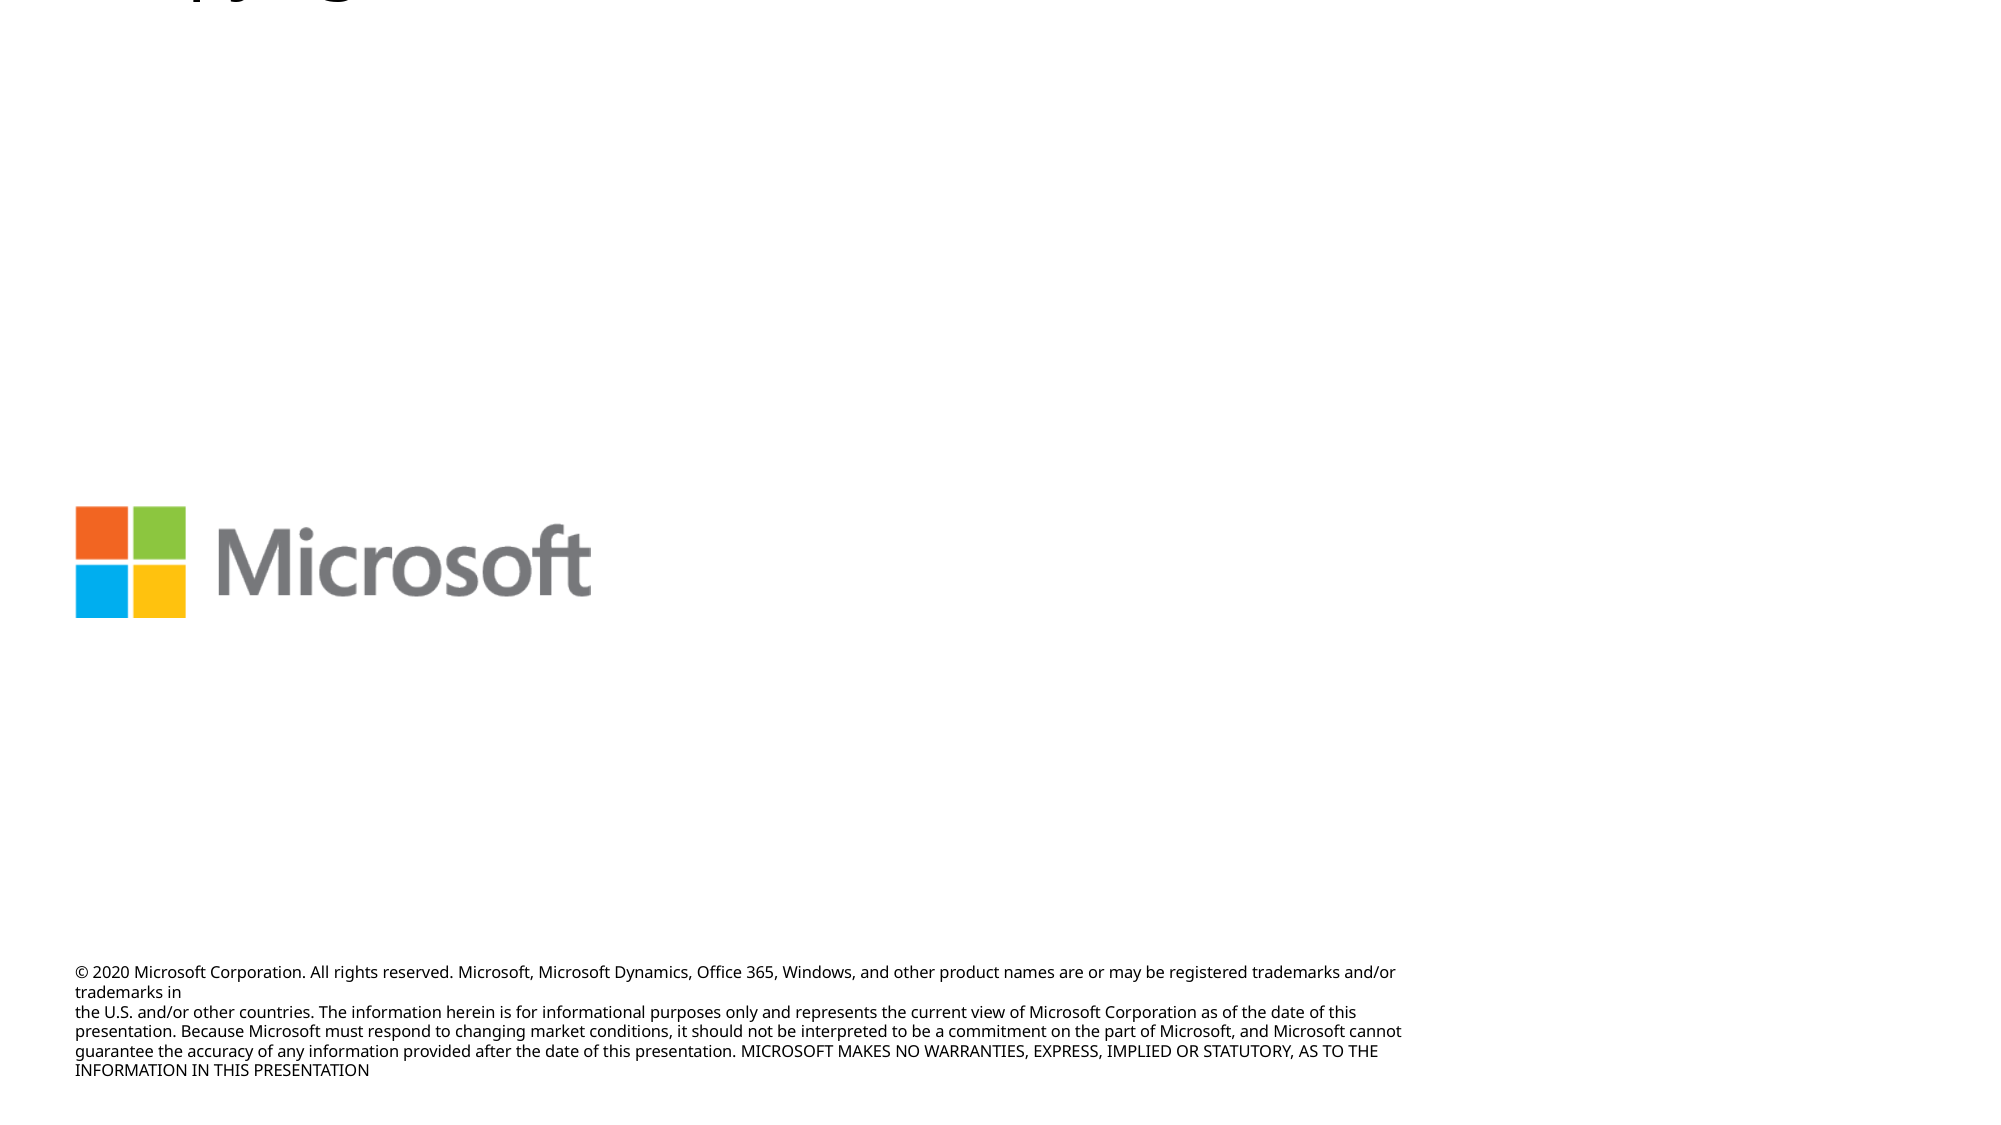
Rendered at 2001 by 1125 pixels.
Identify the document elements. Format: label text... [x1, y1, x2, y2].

picture [74, 506, 591, 619]
text_box © 2020 Microsoft Corporation. All rights reserved. Microsoft, Microsoft Dynamics, Office 365, Windows, and other product names are or may be registered trademarks and/or trademarks in the U.S. and/or other countries. The information herein is for informational purposes only and represents the current view of Microsoft Corporation as of the date of this presentation. Because Microsoft must respond to changing market conditions, it should not be interpreted to be a commitment on the part of Microsoft, and Microsoft cannot guarantee the accuracy of any information provided after the date of this presentation. MICROSOFT MAKES NO WARRANTIES, EXPRESS, IMPLIED OR STATUTORY, AS TO THE INFORMATION IN THIS PRESENTATION [74, 962, 1478, 1078]
